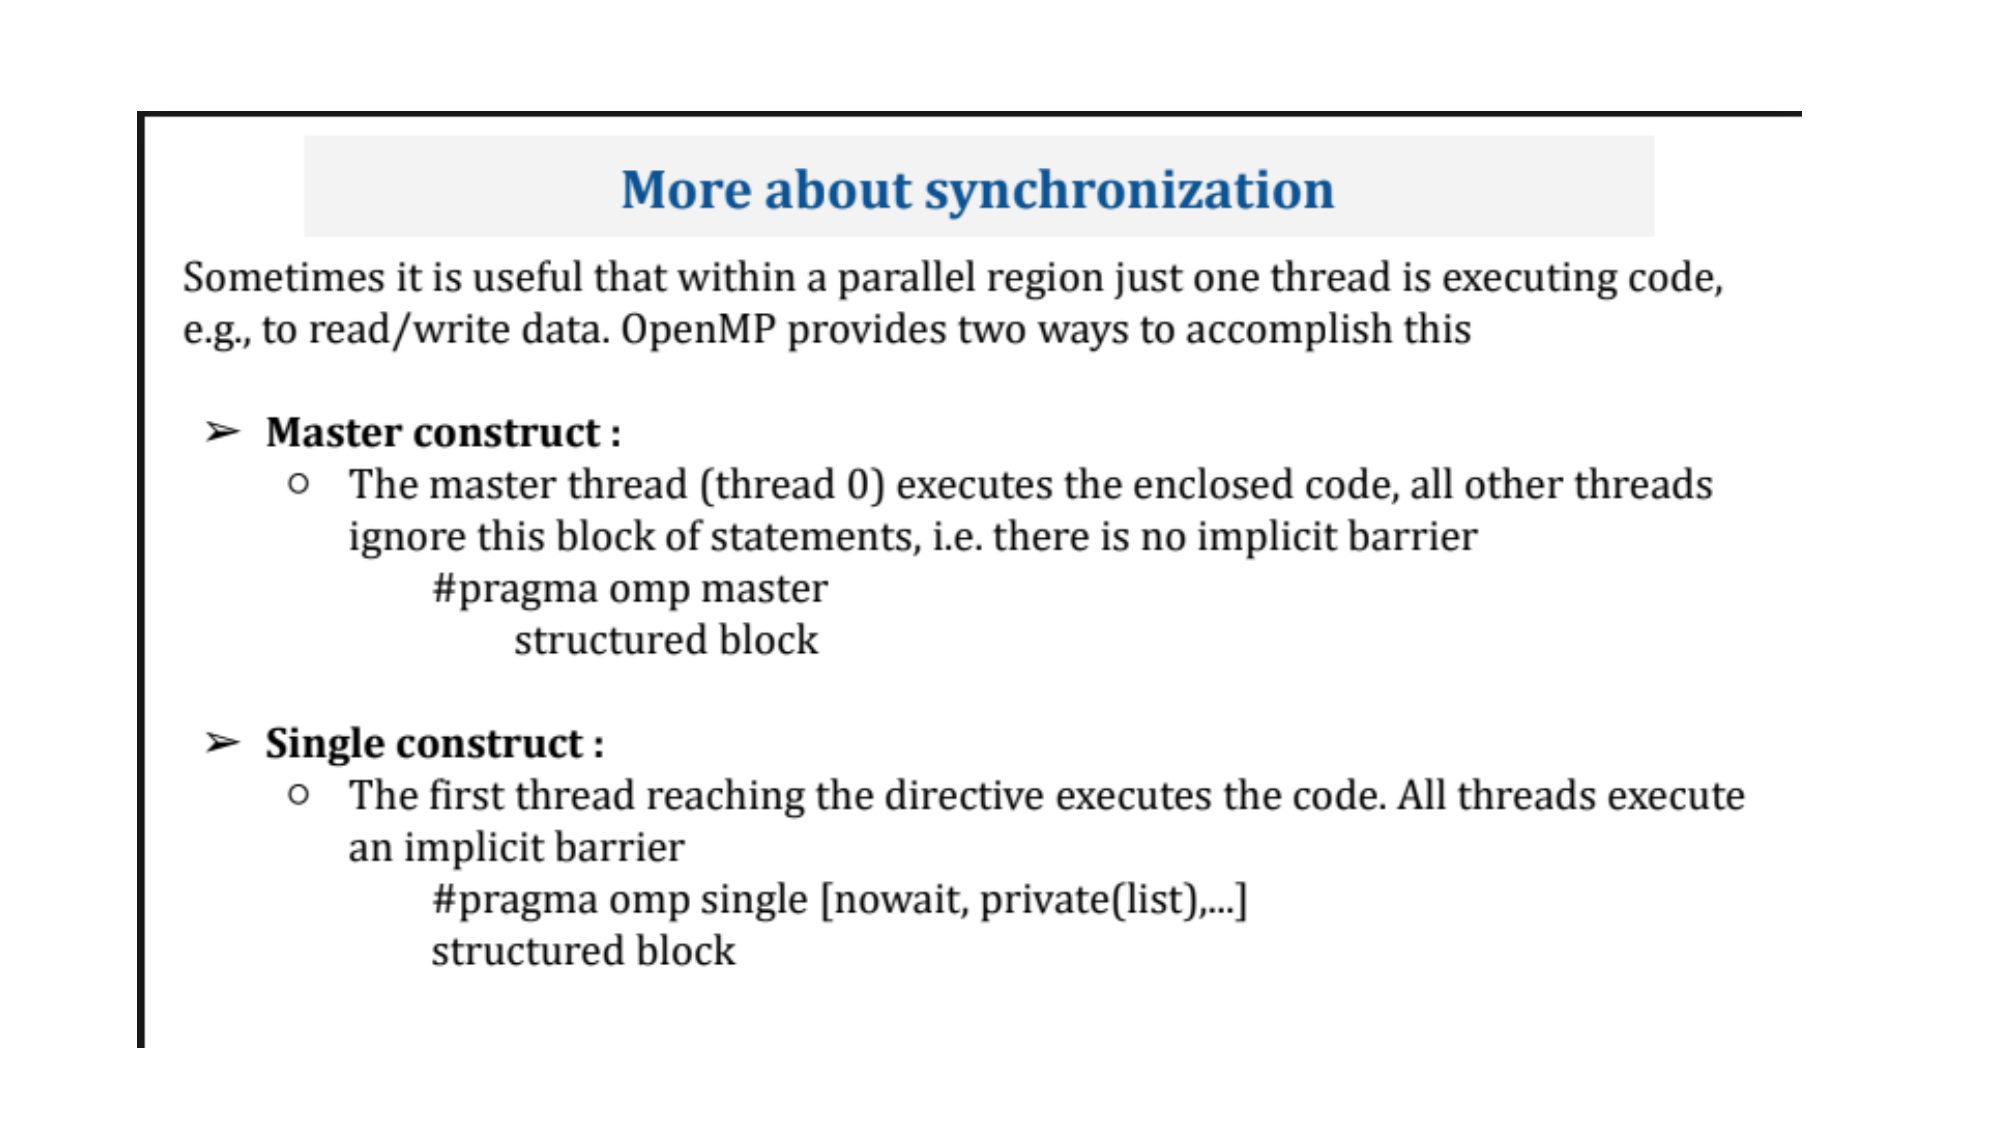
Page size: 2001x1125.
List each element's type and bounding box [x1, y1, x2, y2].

picture [137, 111, 1802, 1048]
